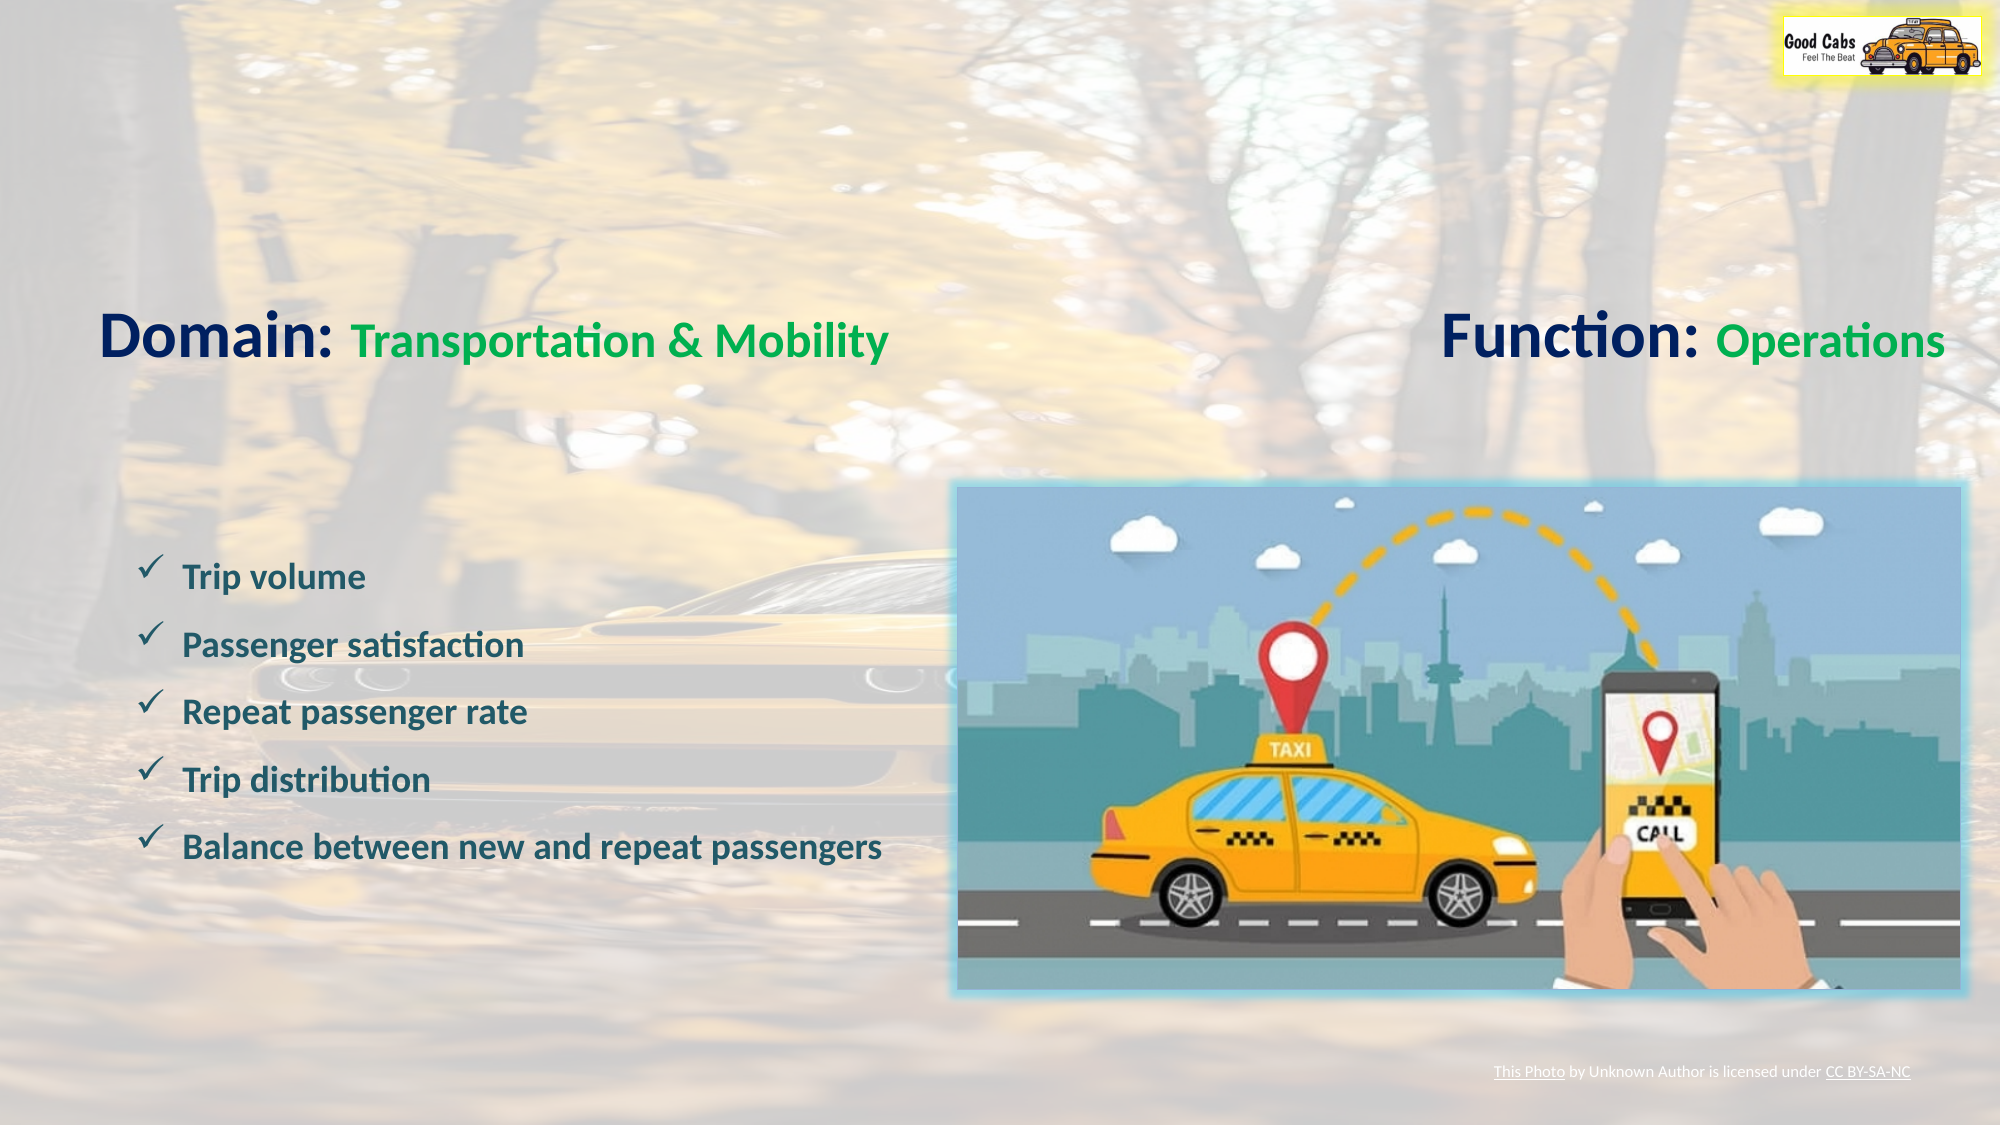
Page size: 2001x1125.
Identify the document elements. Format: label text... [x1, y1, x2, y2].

picture [957, 487, 1962, 990]
text_box Function: Operations [1426, 283, 1982, 379]
picture [1783, 15, 1982, 76]
text_box This Photo by Unknown Author is licensed under CC BY-SA-NC [1479, 1053, 1976, 1088]
text_box Domain: Transportation & Mobility [84, 283, 922, 379]
text_box Trip volume Passenger satisfaction Repeat passenger rate Trip distribution Balance between new and repeat passengers [120, 522, 922, 875]
